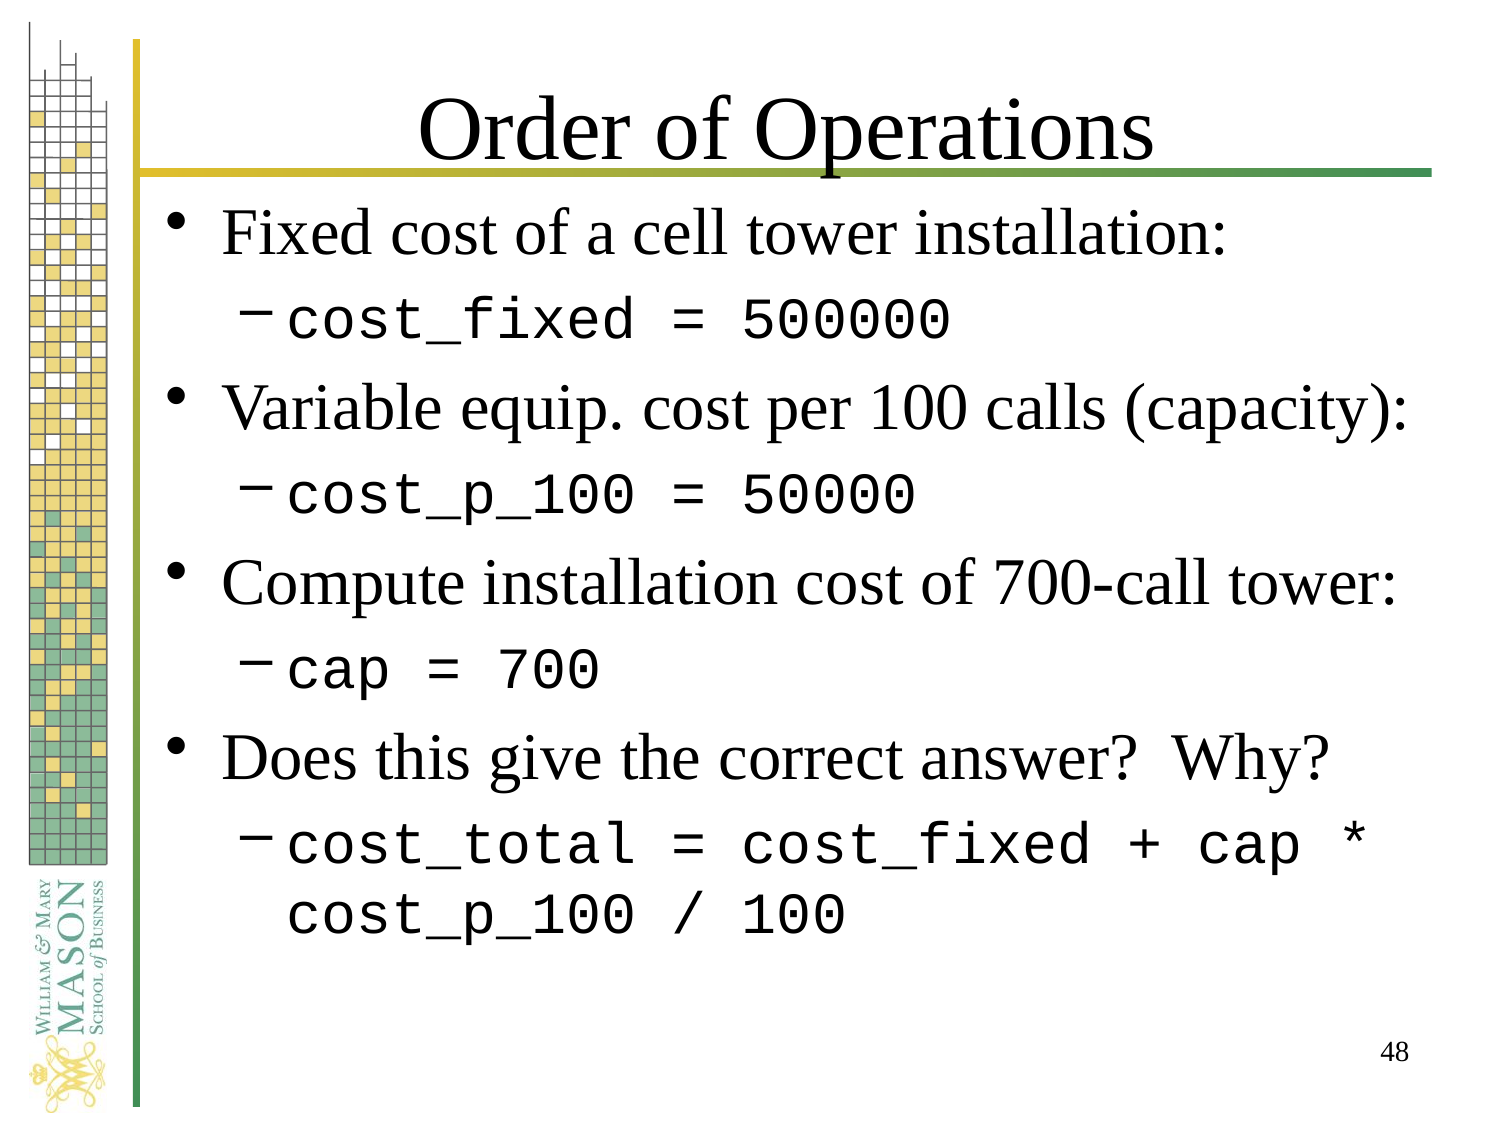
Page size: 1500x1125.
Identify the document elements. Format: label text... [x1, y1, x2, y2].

list Fixed cost of a cell tower installation: cost_fixed = 500000 Variable equip. cost per 100 calls (capacity): cost_p_100 = 50000 Compute installation cost of 700-call tower: cap = 700 Does this give the correct answer? Why? cost_total = cost_fixed + cap * cost_p_100 / 100 [150, 180, 1468, 949]
table_header Description [29, 879, 107, 1113]
title Order of Operations [150, 45, 1425, 180]
slide_number 48 [1048, 1024, 1426, 1103]
